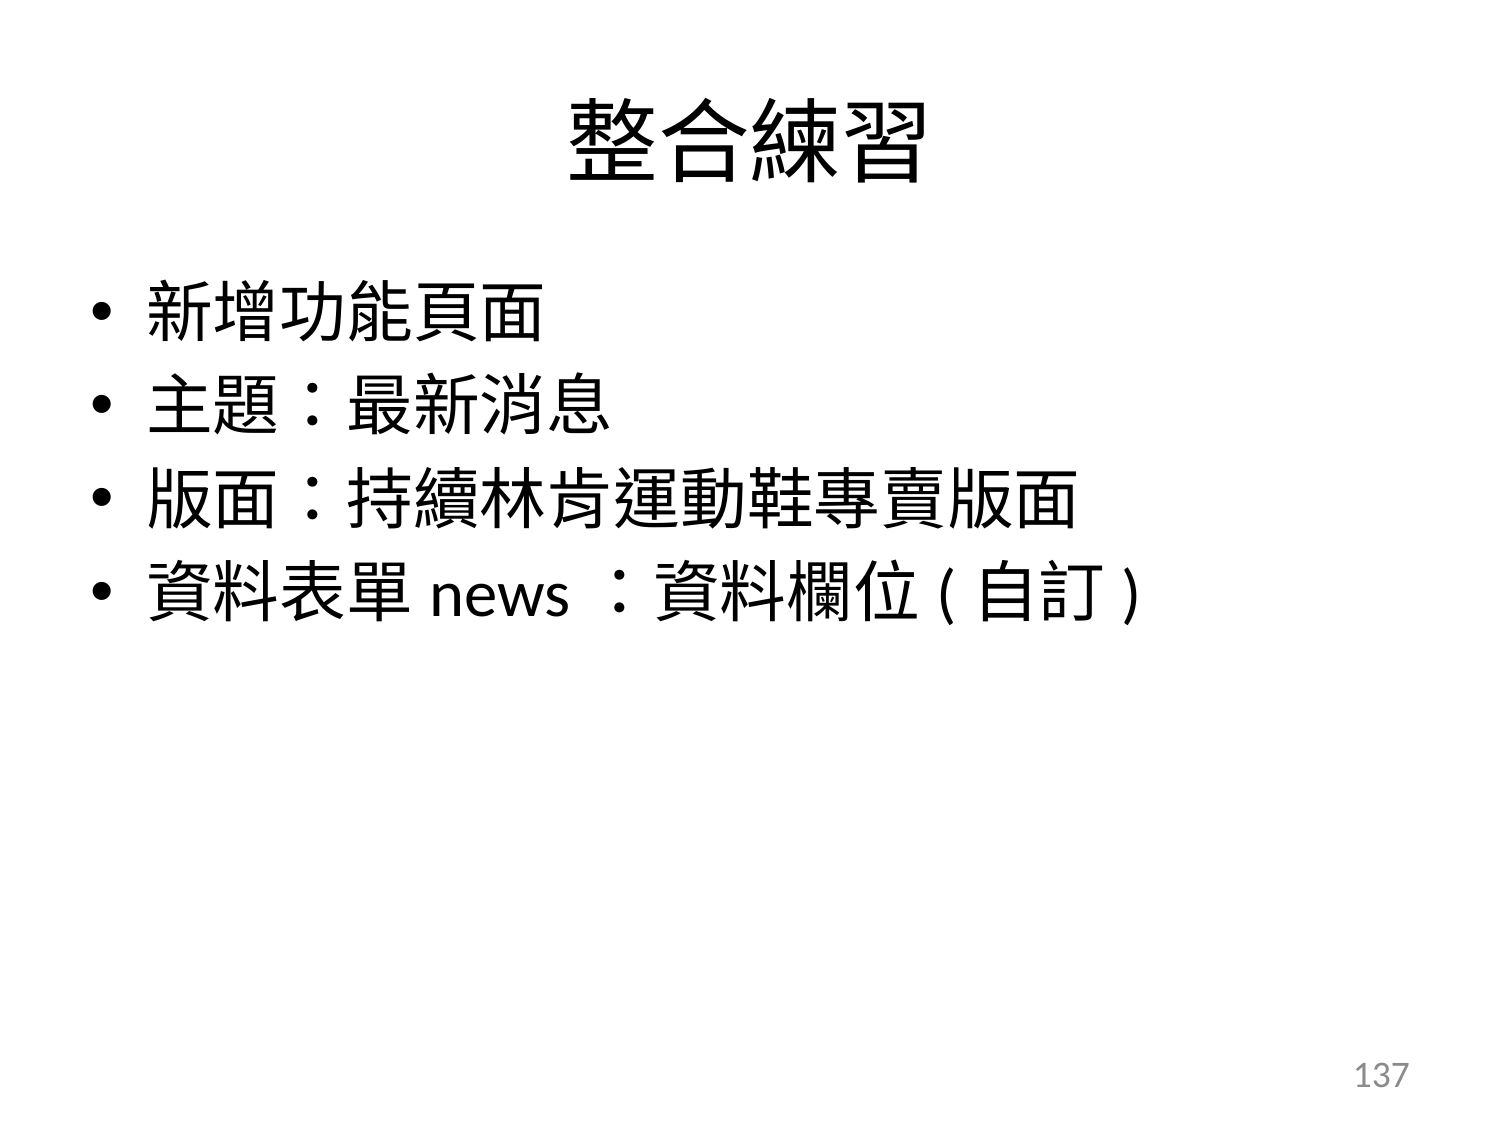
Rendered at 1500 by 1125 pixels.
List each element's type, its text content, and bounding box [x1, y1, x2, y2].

list 新增功能頁面 主題：最新消息 版面：持續林肯運動鞋專賣版面 資料表單news：資料欄位(自訂) [75, 262, 1425, 1005]
slide_number 137 [1074, 1042, 1425, 1103]
title 整合練習 [75, 45, 1425, 233]
